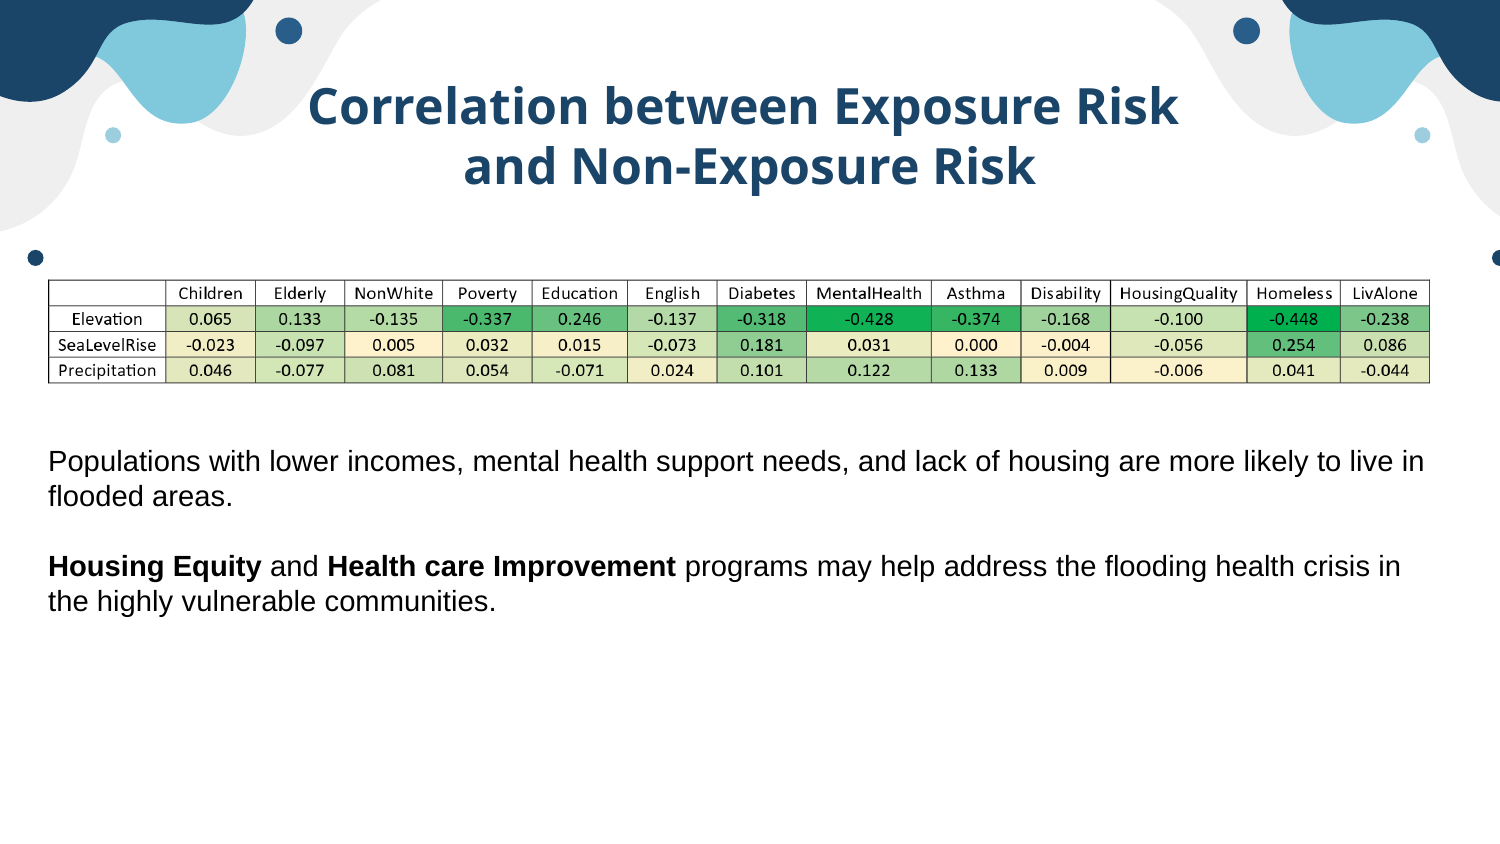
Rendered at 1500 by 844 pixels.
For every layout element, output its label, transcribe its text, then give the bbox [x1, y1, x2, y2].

title Correlation between Exposure Risk and Non-Exposure Risk [88, 59, 1412, 154]
text_box Populations with lower incomes, mental health support needs, and lack of housing are more likely to live in flooded areas. Housing Equity and Health care Improvement programs may help address the flooding health crisis in the highly vulnerable communities. [33, 435, 1445, 625]
picture [48, 278, 1430, 422]
